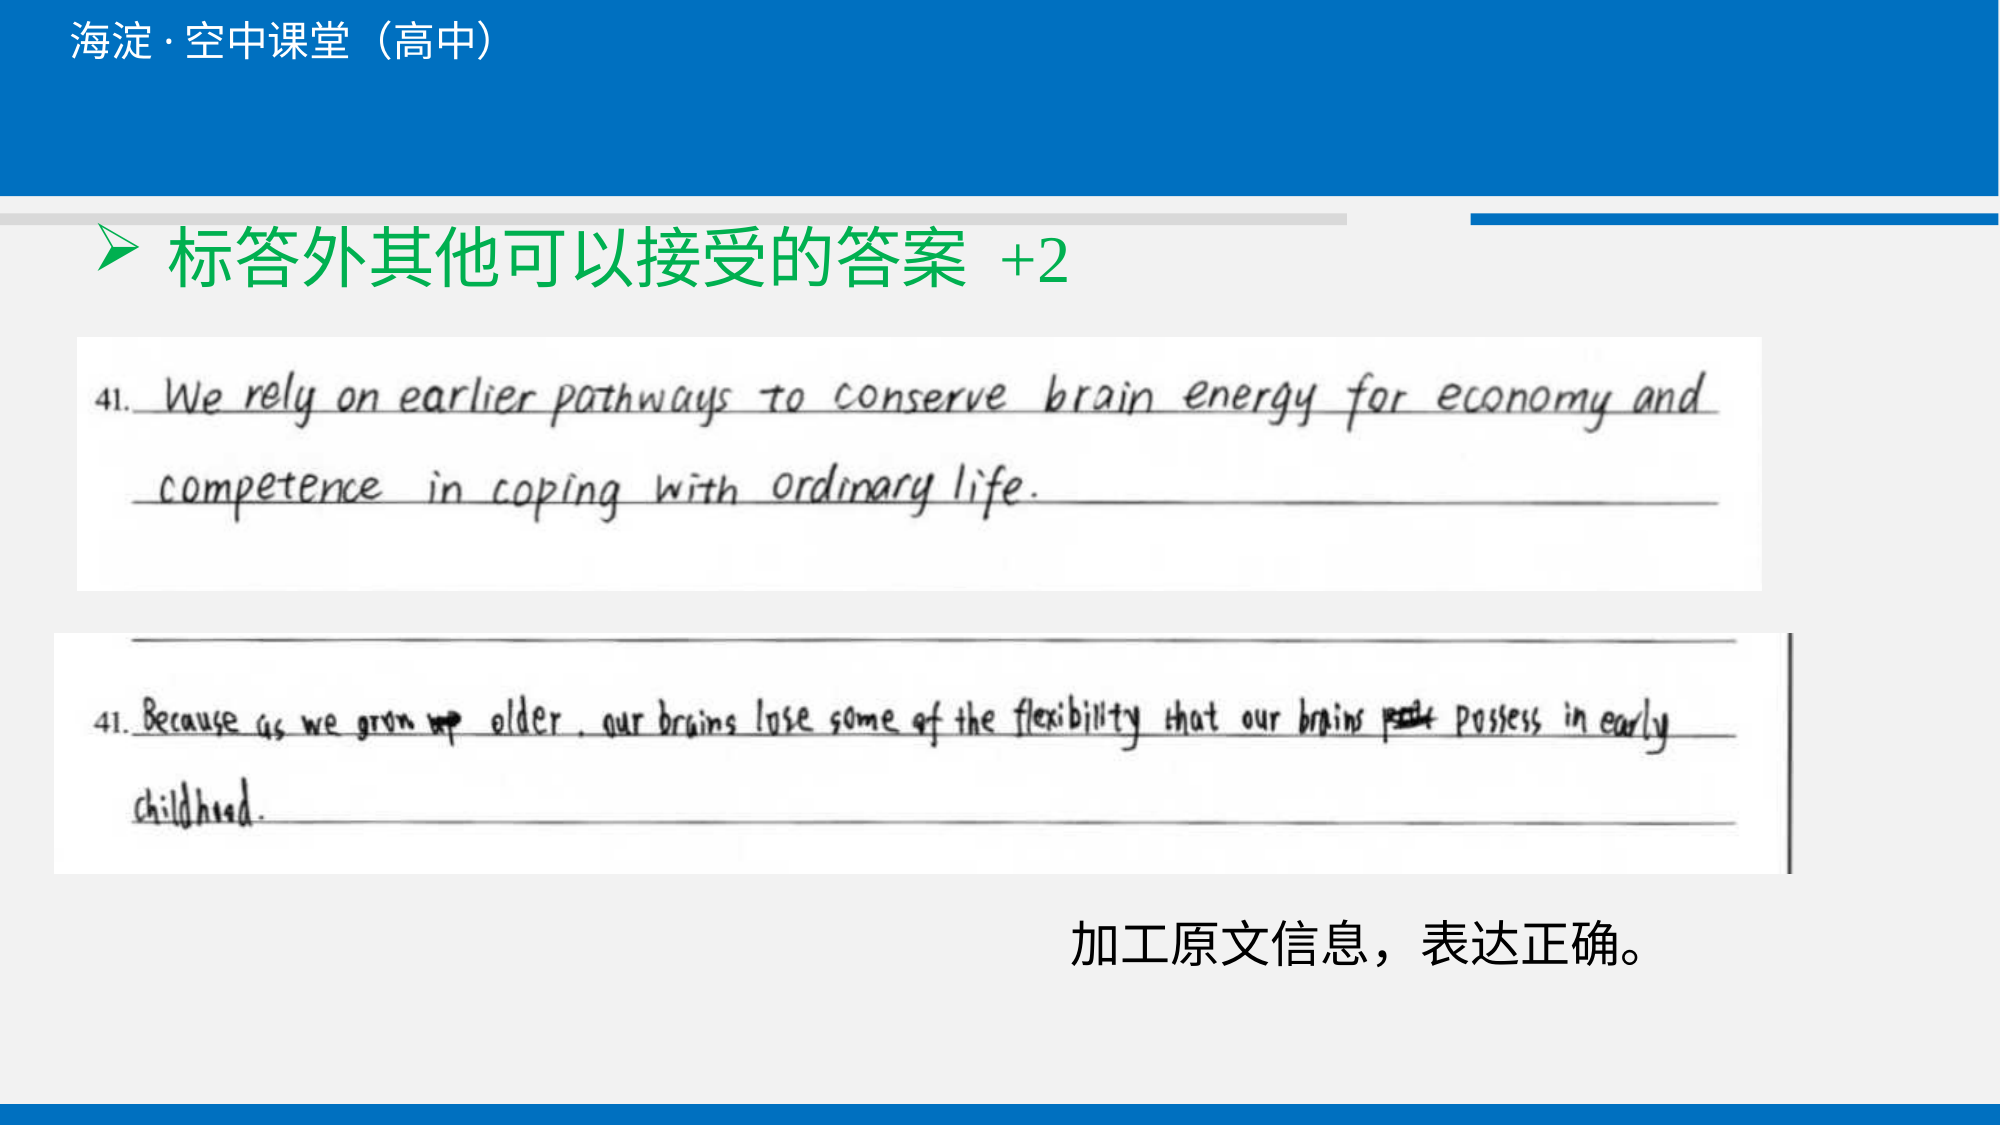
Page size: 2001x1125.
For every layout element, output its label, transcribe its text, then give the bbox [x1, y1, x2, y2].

text_box 加工原文信息，表达正确。 [1011, 904, 2000, 980]
picture [77, 337, 1762, 592]
picture [54, 633, 1795, 875]
list 标答外其他可以接受的答案 +2 [77, 208, 2000, 386]
